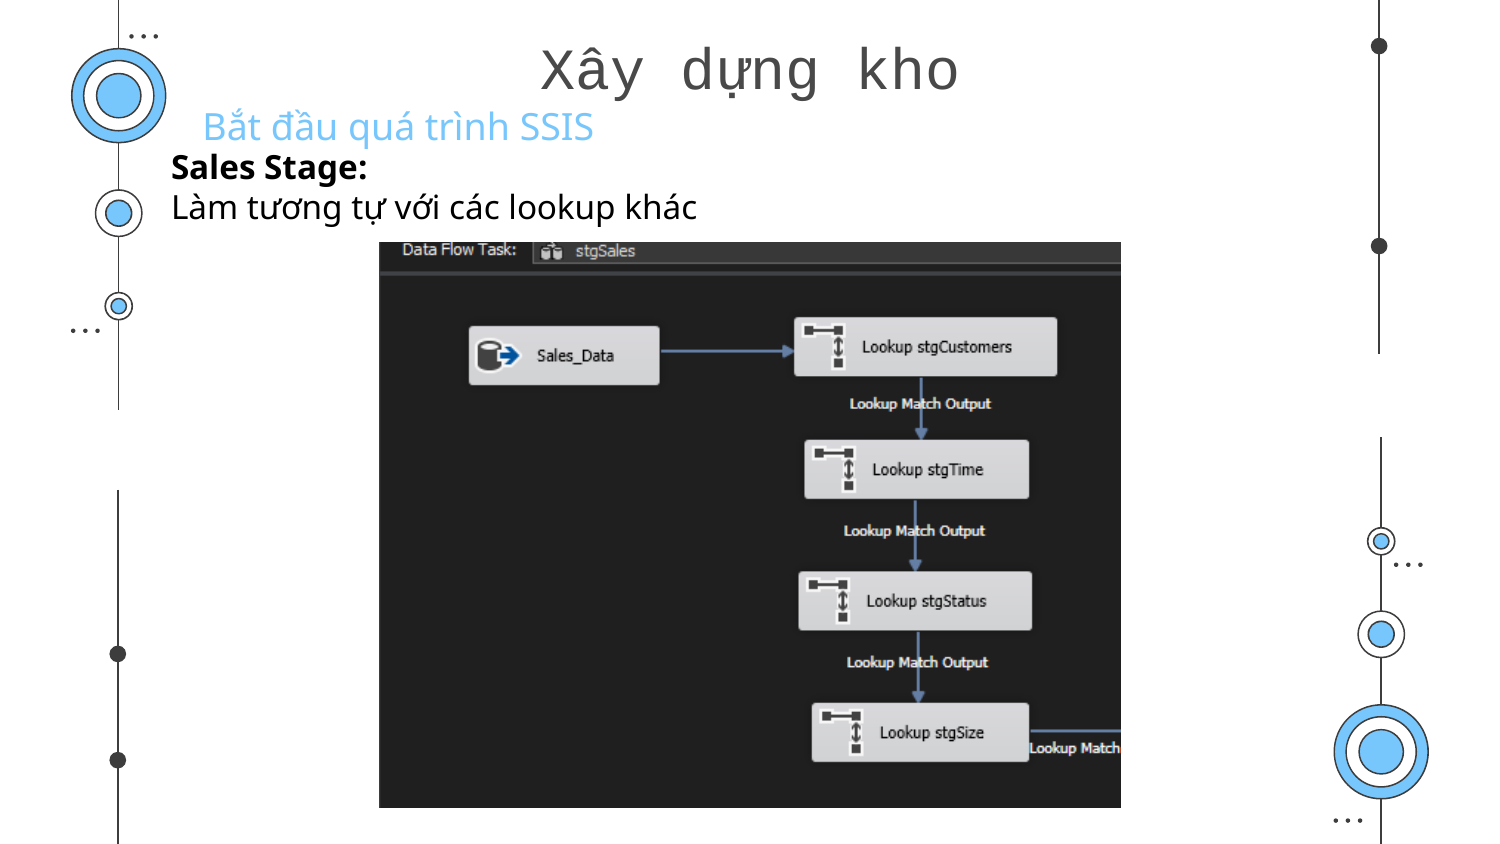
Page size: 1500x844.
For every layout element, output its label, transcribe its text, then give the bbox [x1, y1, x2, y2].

text_box Bắt đầu quá trình SSIS [144, 87, 653, 153]
text_box Sales Stage: Làm tương tự với các lookup khác [156, 150, 1337, 223]
title Xây dựng kho [299, 16, 1201, 111]
picture [379, 242, 1121, 809]
